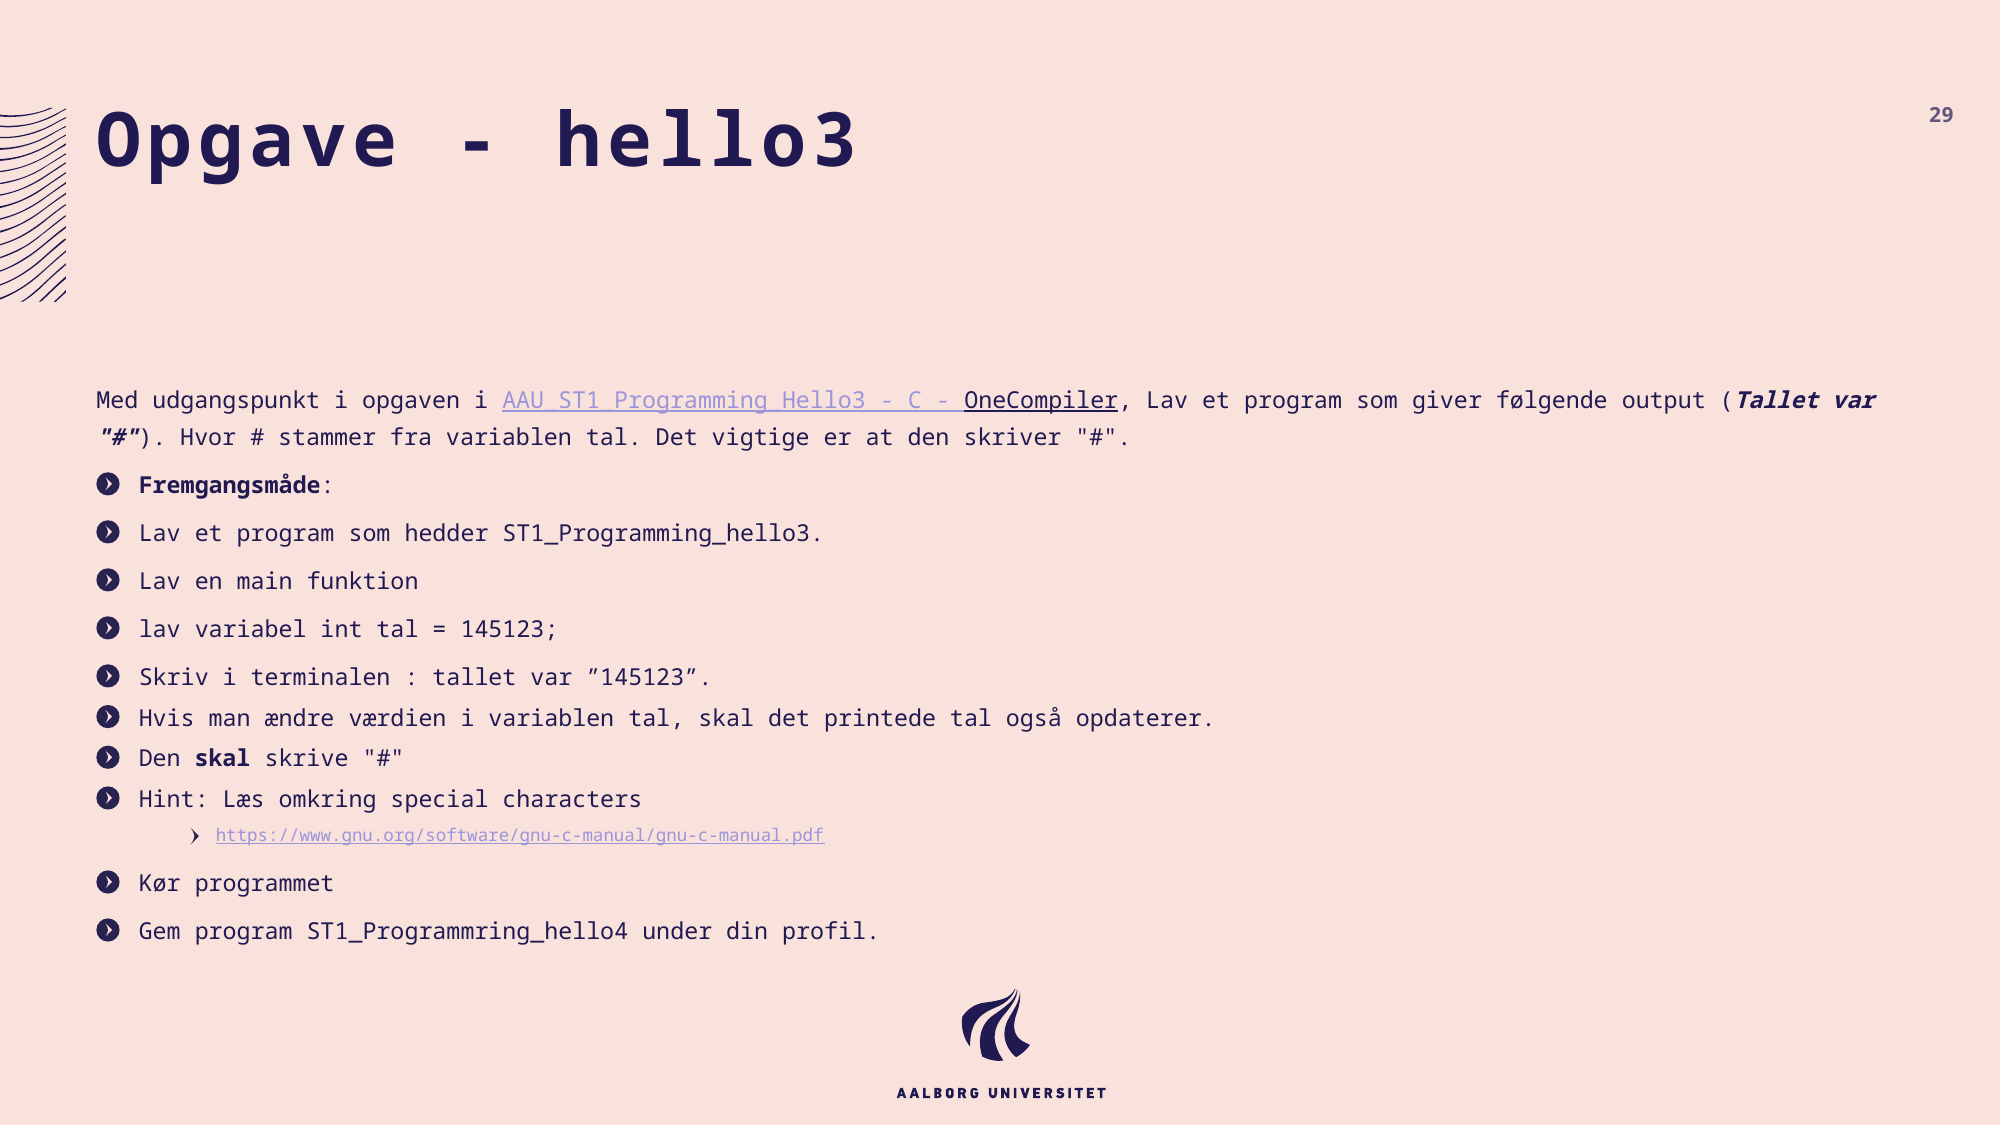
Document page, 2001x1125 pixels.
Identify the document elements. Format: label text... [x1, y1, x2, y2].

title Opgave - hello3 [96, 60, 1703, 327]
slide_number 29 [1860, 97, 1954, 135]
list Med udgangspunkt i opgaven i AAU_ST1_Programming_Hello3 - C - OneCompiler, Lav et program som giver følgende output (Tallet var "#"). Hvor # stammer fra variablen tal. Det vigtige er at den skriver "#". Fremgangsmåde: Lav et program som hedder ST1_Programming_hello3. Lav en main funktion lav variabel int tal = 145123; Skriv i terminalen : tallet var ”145123”. Hvis man ændre værdien i variablen tal, skal det printede tal også opdaterer. Den skal skrive "#" Hint: Læs omkring special characters https://www.gnu.org/software/gnu-c-manual/gnu-c-manual.pdf Kør programmet Gem program ST1_Programmring_hello4 under din profil. [96, 371, 1937, 958]
